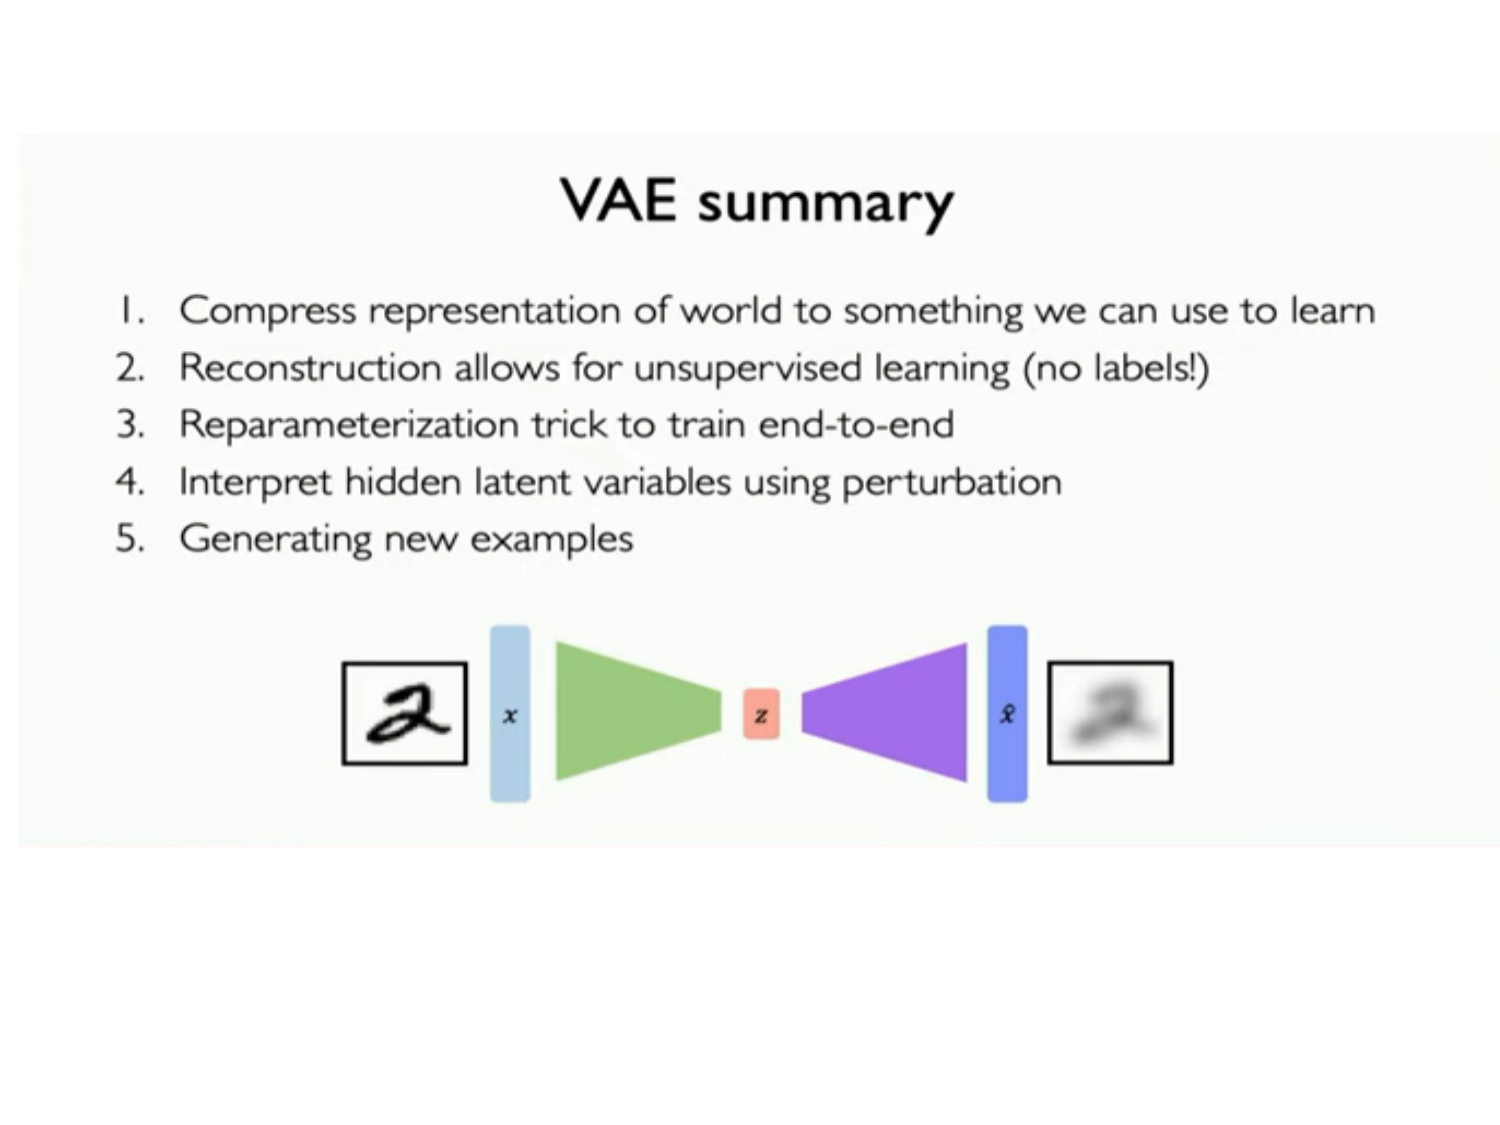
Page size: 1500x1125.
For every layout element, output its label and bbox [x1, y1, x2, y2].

picture [18, 134, 1500, 847]
